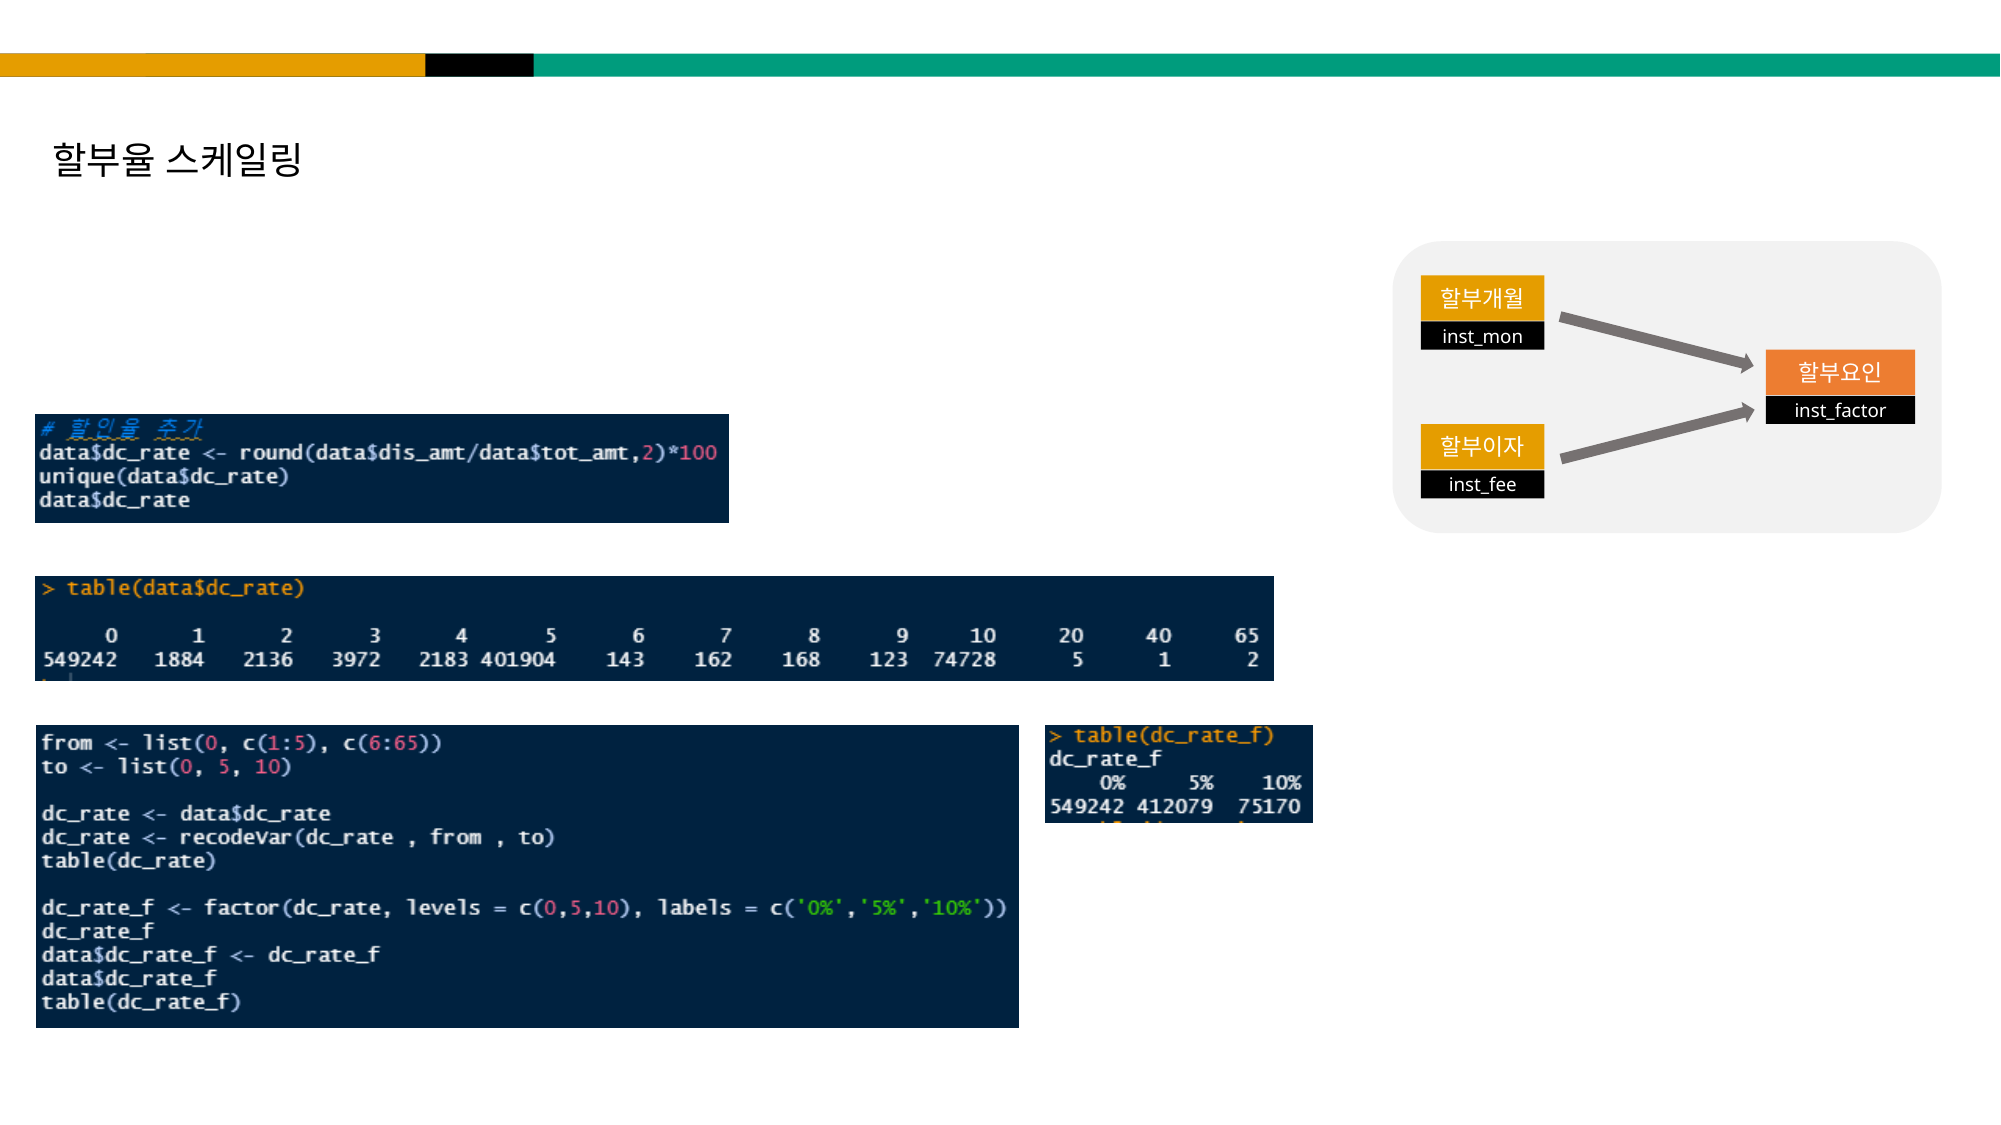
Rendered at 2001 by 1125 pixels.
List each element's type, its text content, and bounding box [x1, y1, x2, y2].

text_box [0, 53, 426, 78]
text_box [1392, 241, 1942, 534]
picture [34, 576, 1275, 681]
picture [1045, 725, 1313, 823]
text_box [535, 53, 2000, 78]
picture [35, 725, 1019, 1028]
picture [34, 414, 729, 523]
text_box [426, 53, 535, 78]
text_box 할부율 스케일링 [37, 129, 388, 189]
